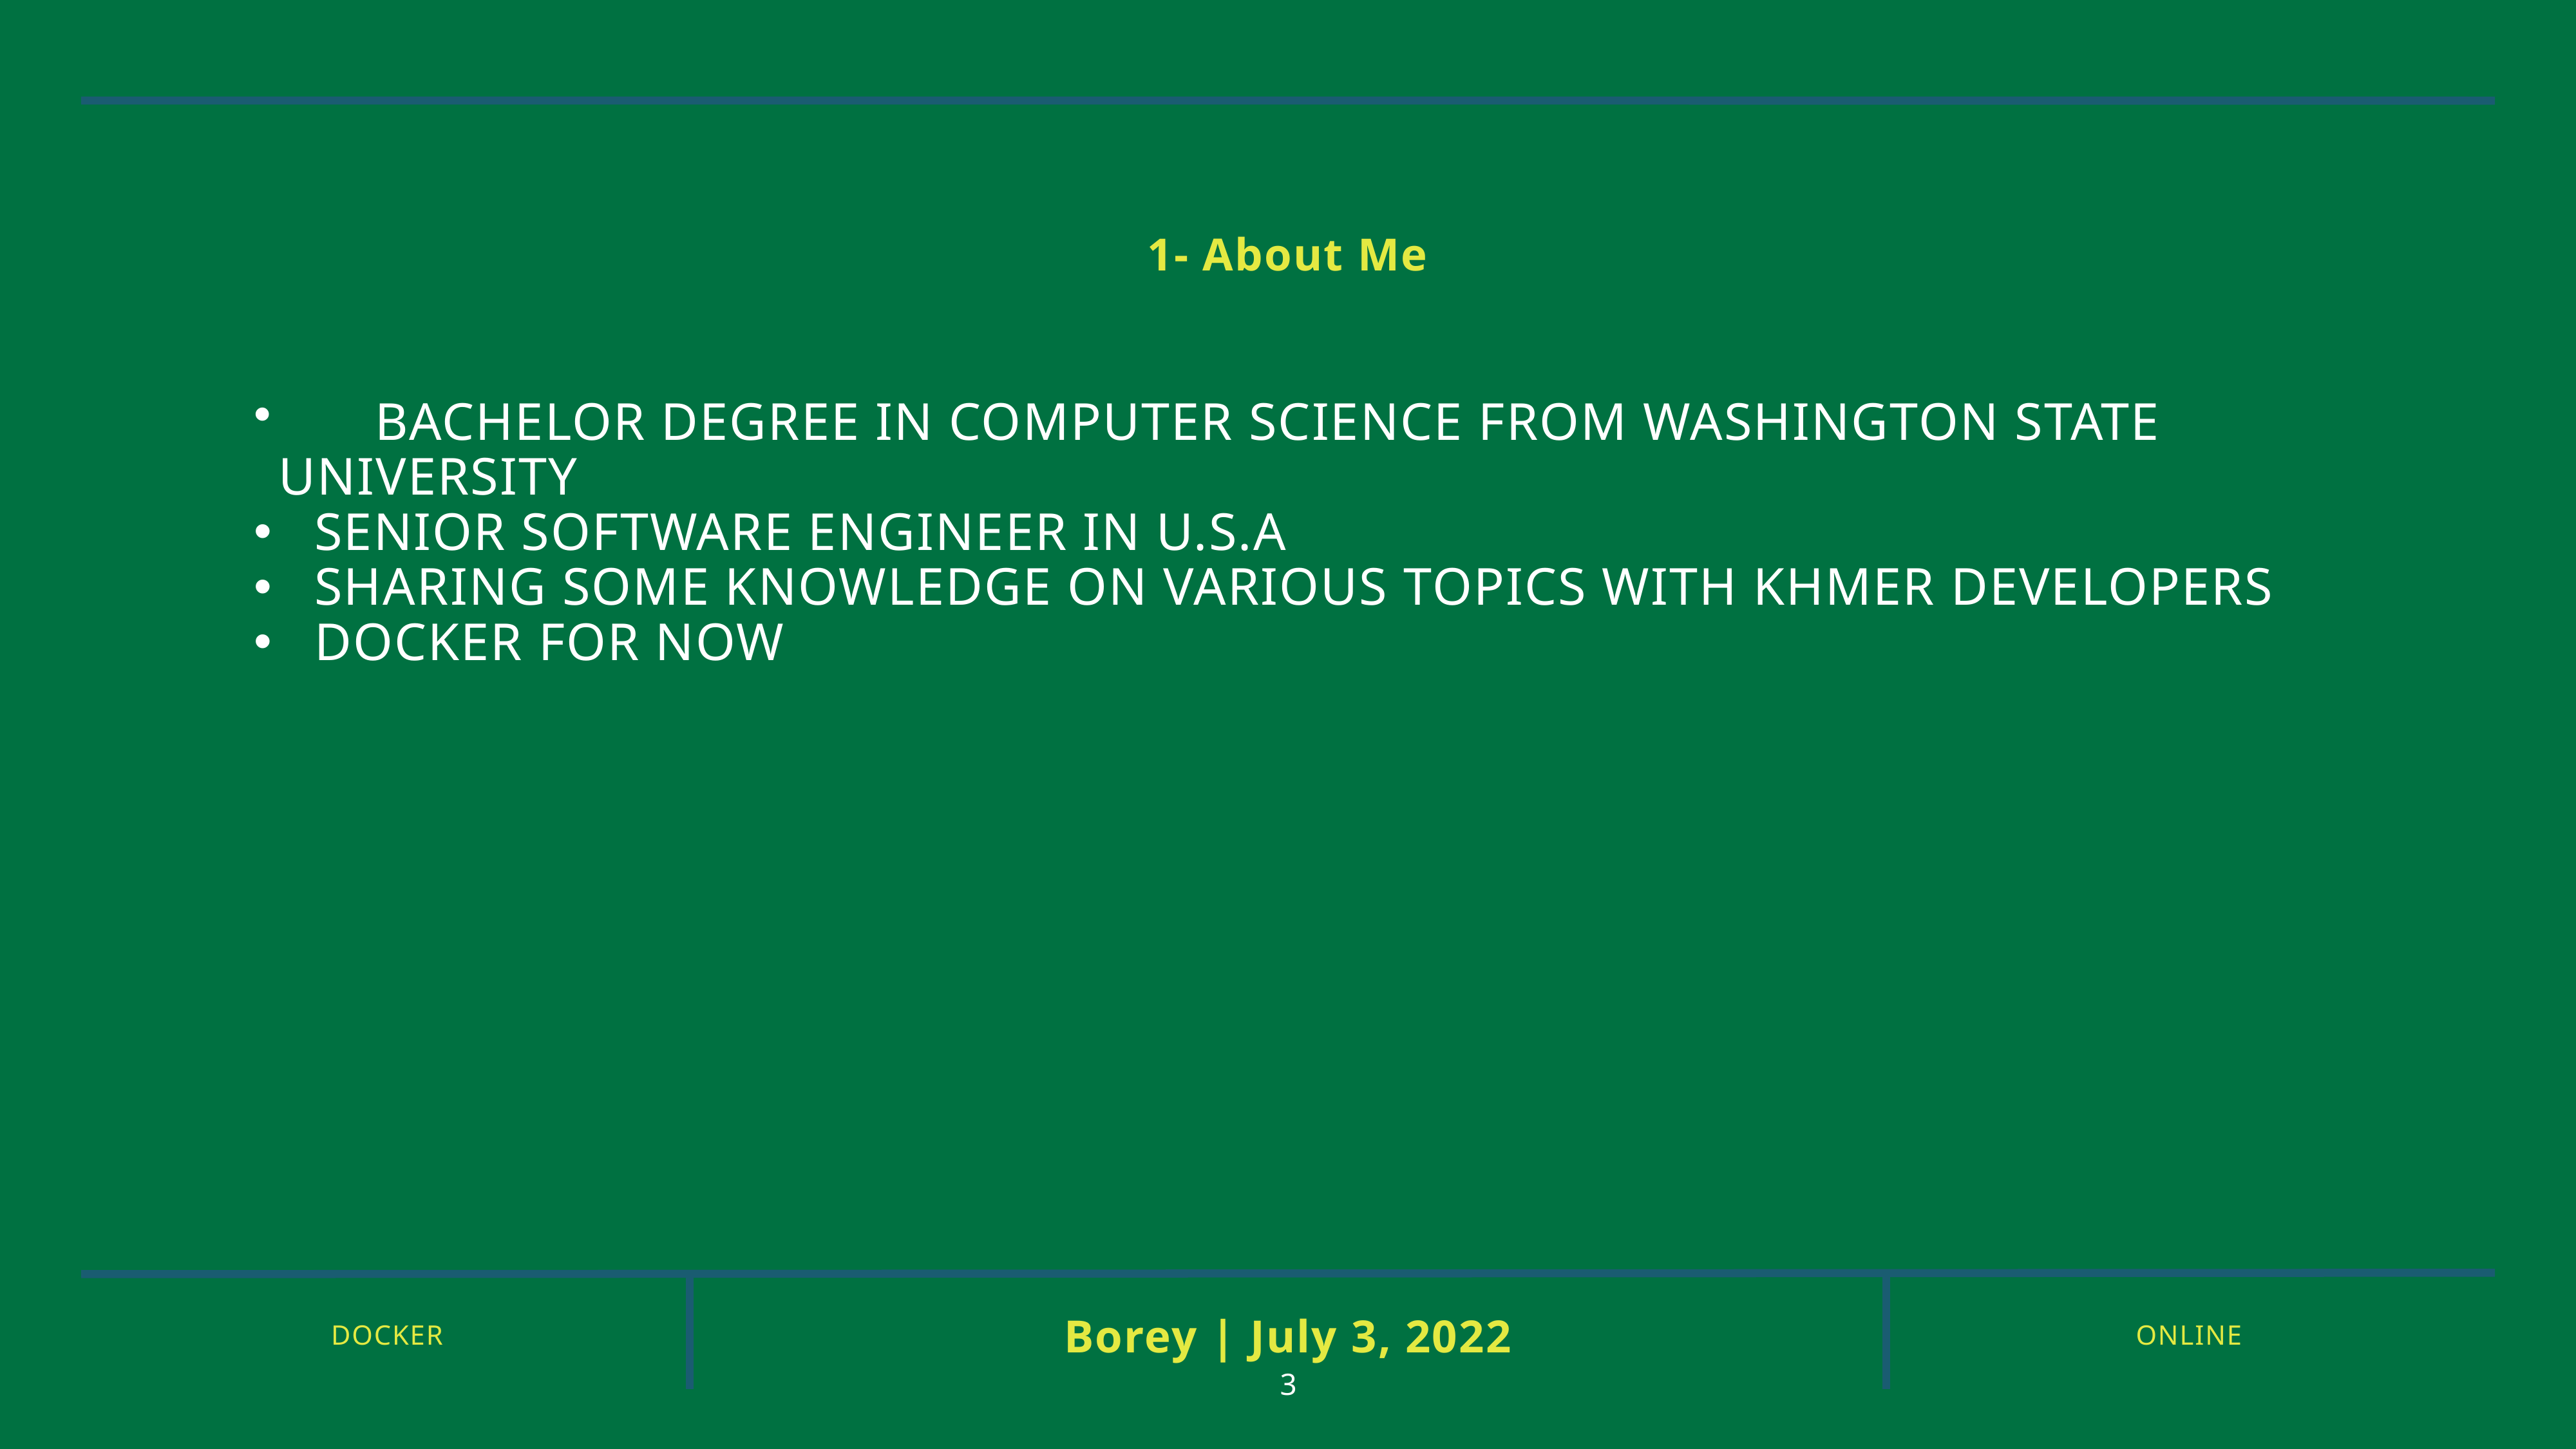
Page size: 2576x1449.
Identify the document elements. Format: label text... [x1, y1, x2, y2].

title bachelor degree in computer science from Washington state university senior software engineer in u.s.a sharing some knowledge on various topics with khmer developers docker for now [248, 390, 2328, 838]
list Docker [124, 1305, 650, 1356]
subtitle 1- About Me [220, 209, 2355, 285]
list online [1926, 1305, 2452, 1356]
list Borey | July 3, 2022 [734, 1292, 1842, 1368]
slide_number 3 [1273, 1361, 1304, 1412]
